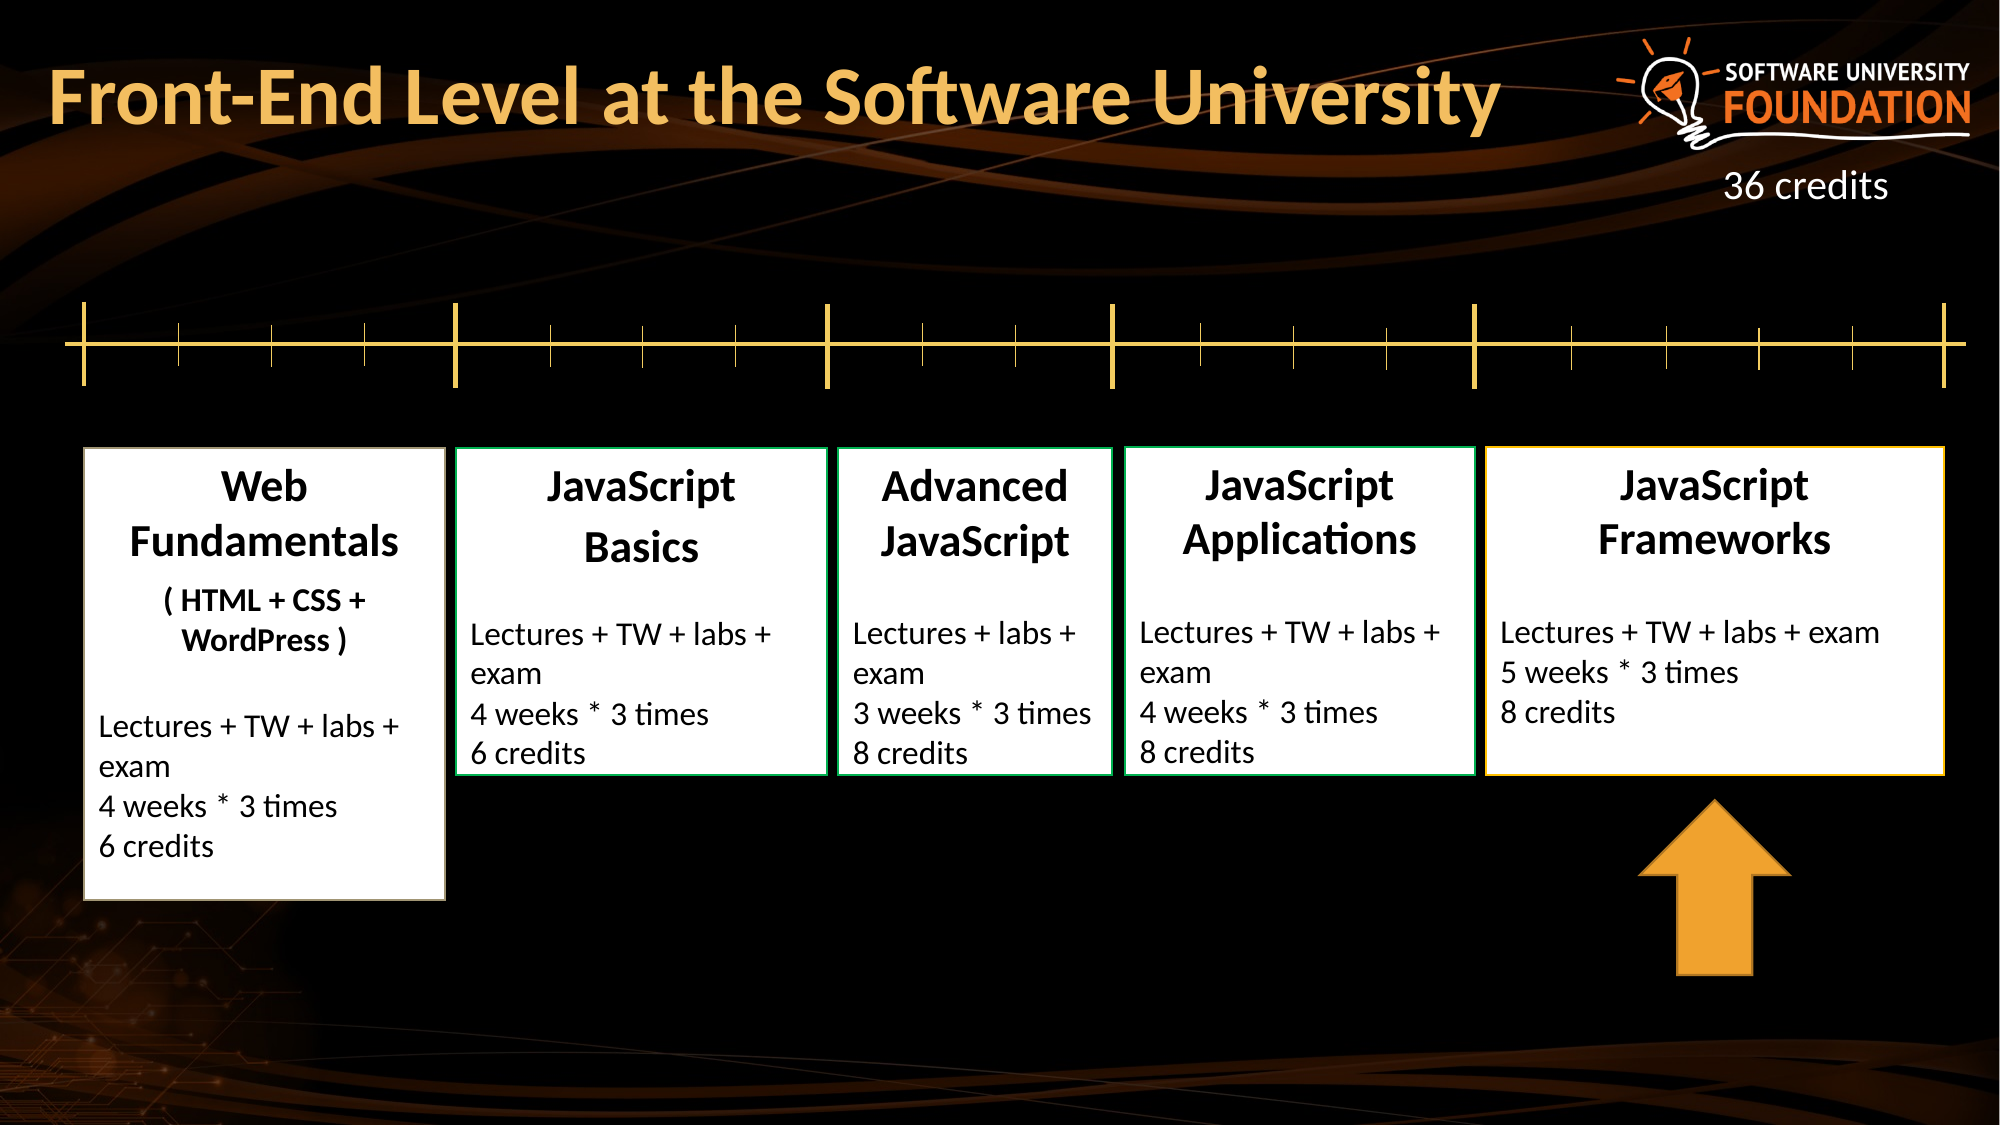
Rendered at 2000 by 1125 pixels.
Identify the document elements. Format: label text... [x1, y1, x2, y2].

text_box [64, 301, 1967, 900]
title Front-End Level at the Software University [30, 6, 1602, 189]
text_box 36 credits [1449, 149, 1904, 215]
picture [0, 0, 2000, 1125]
text_box [1676, 900, 1754, 977]
